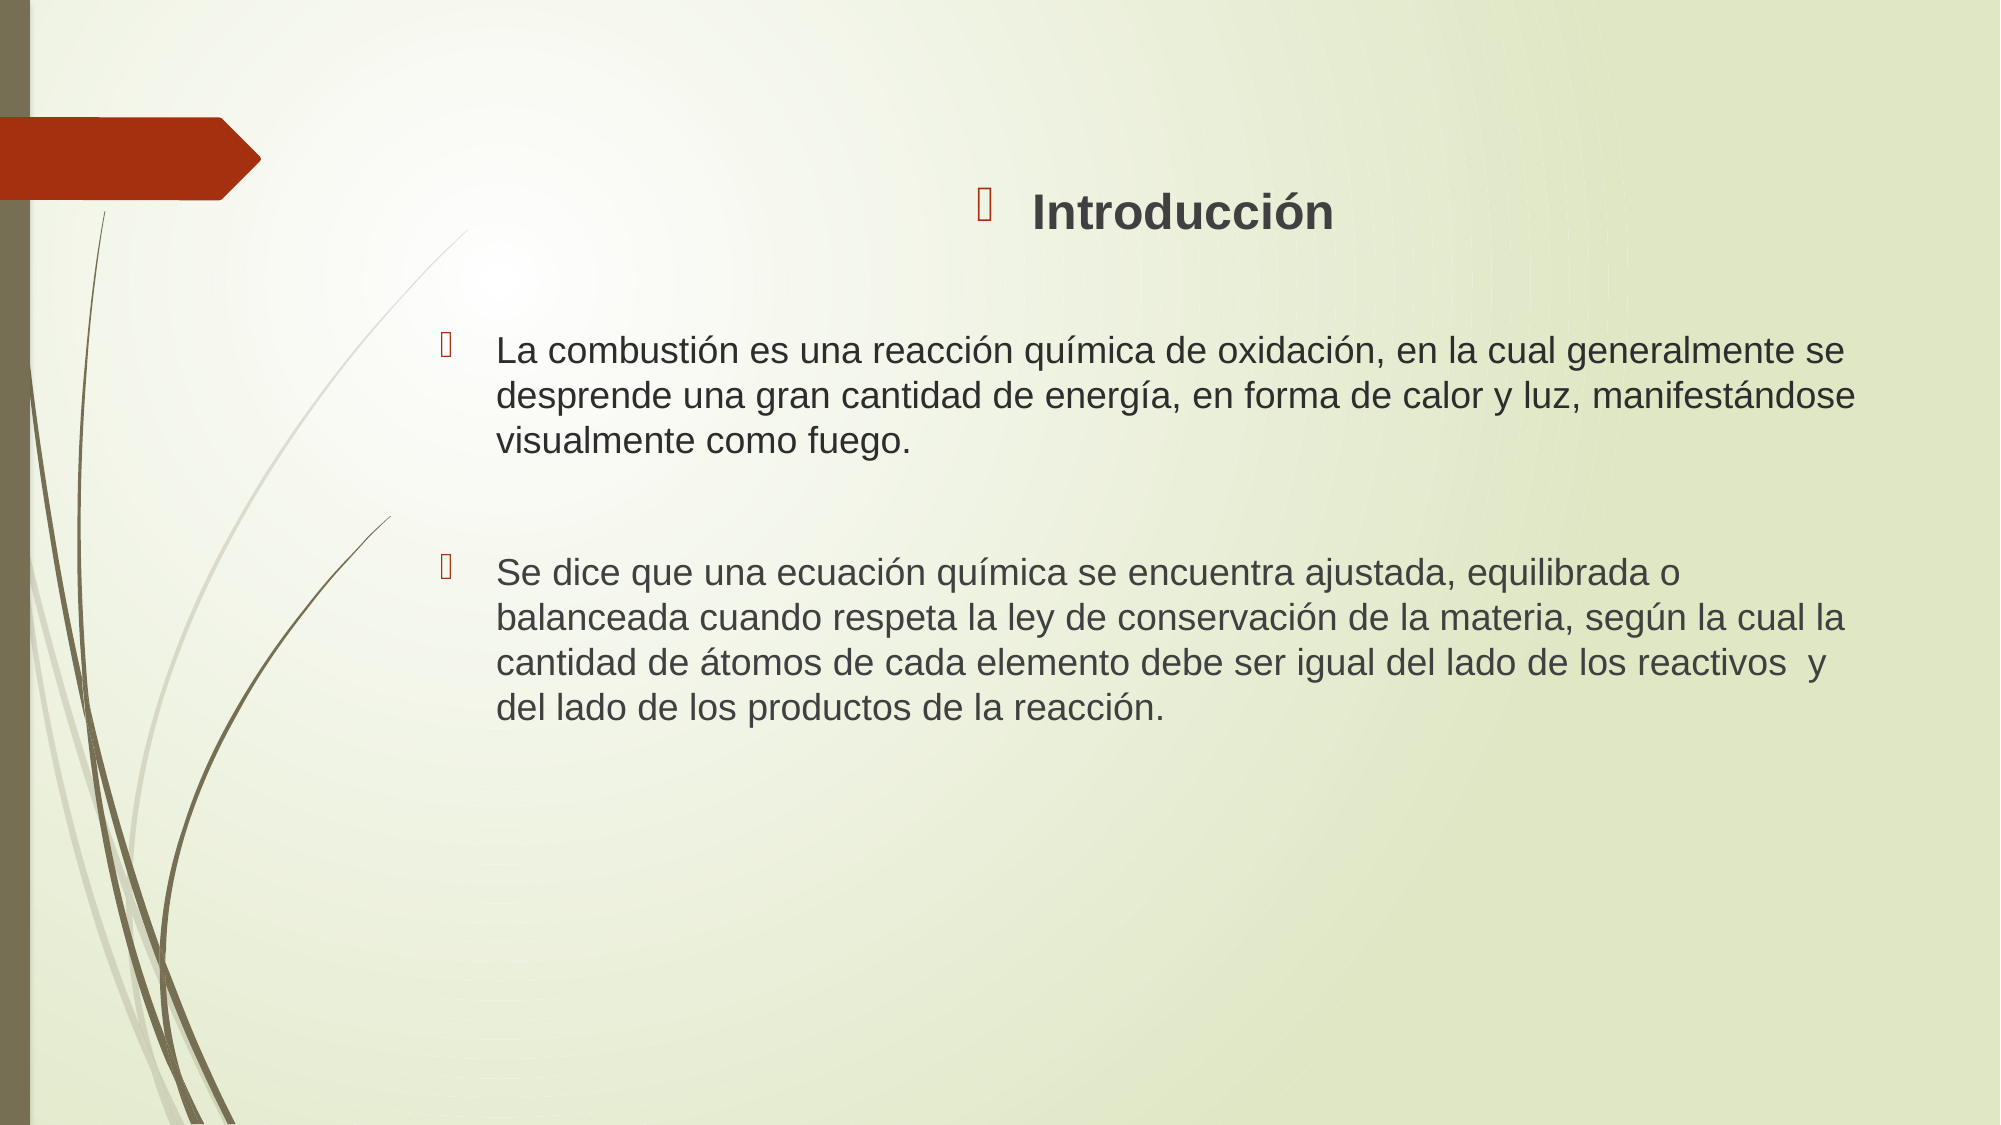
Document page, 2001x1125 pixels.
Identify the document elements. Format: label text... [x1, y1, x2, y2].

list Introducción La combustión es una reacción química de oxidación, en la cual generalmente se desprende una gran cantidad de energía, en forma de calor y luz, manifestándose visualmente como fuego. Se dice que una ecuación química se encuentra ajustada, equilibrada o balanceada cuando respeta la ley de conservación de la materia, según la cual la cantidad de átomos de cada elemento debe ser igual del lado de los reactivos y del lado de los productos de la reacción. [424, 171, 1888, 970]
